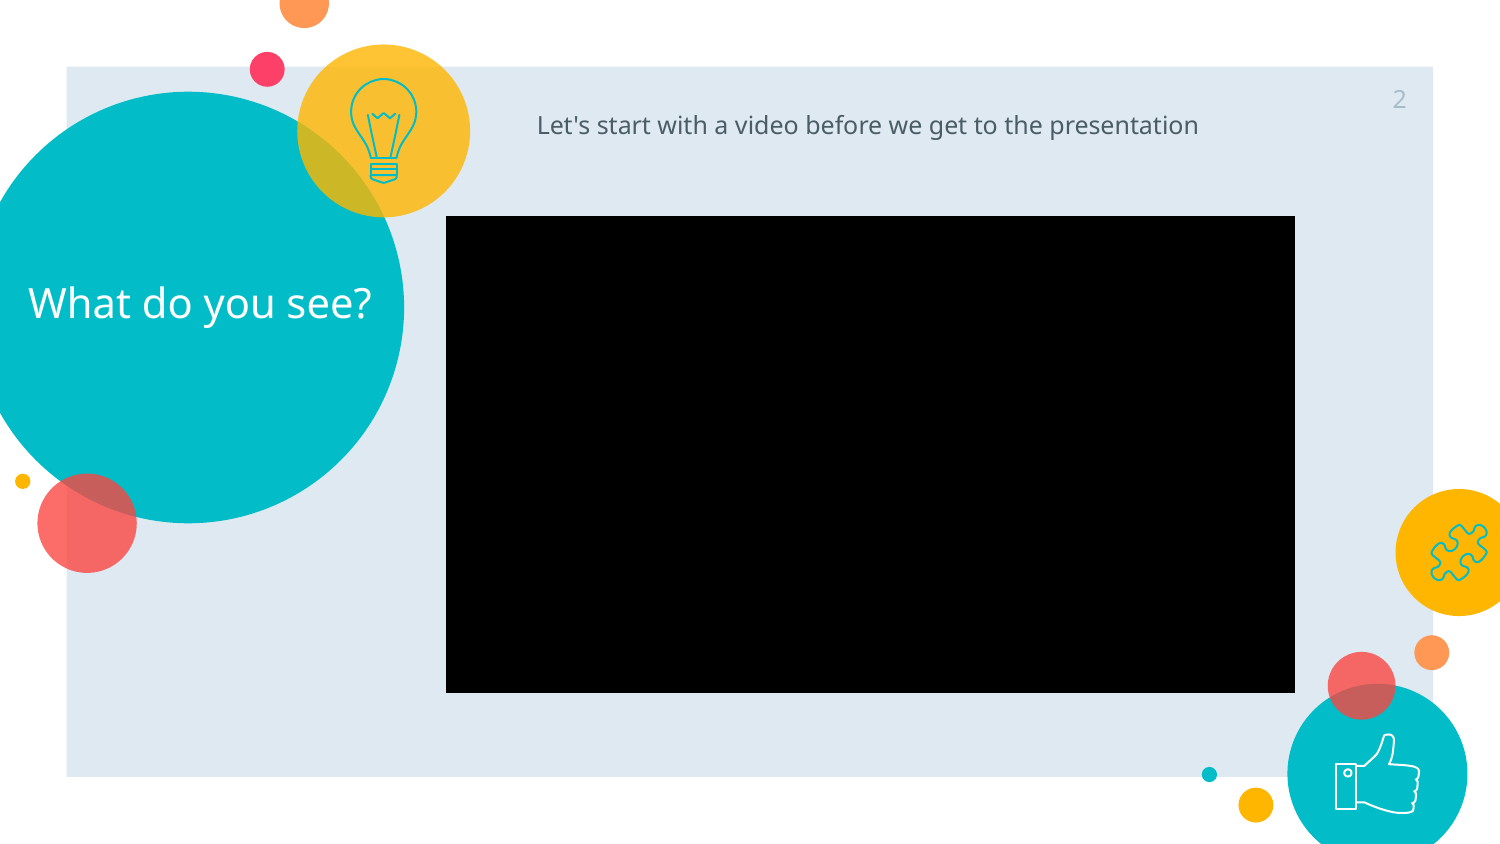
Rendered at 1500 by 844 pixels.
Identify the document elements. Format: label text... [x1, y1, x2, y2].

slide_number 2 [1331, 68, 1422, 134]
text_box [445, 215, 1296, 695]
list Let's start with a video before we get to the presentation [521, 94, 1447, 161]
title What do you see? [13, 86, 404, 519]
